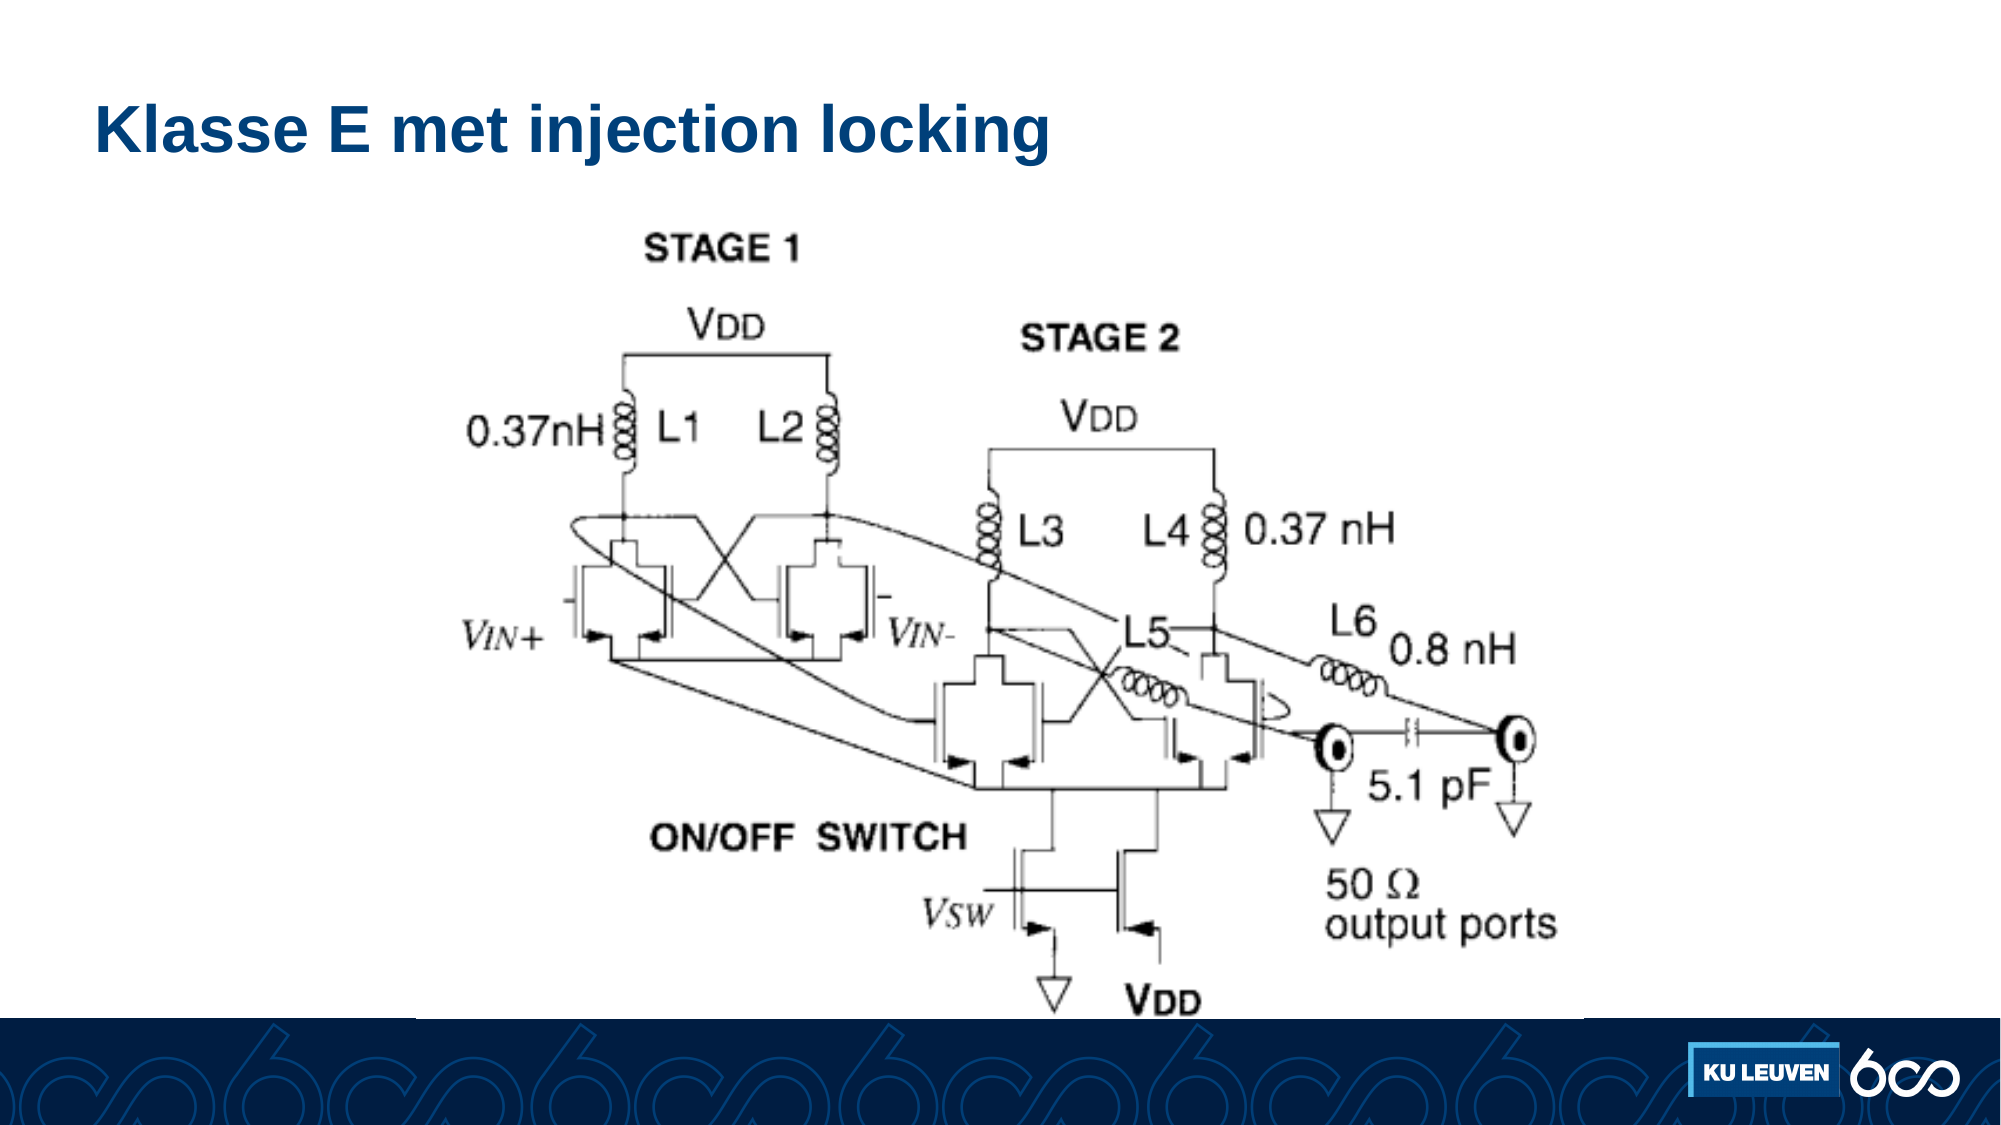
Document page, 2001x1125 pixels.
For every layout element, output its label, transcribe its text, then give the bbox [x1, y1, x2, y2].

title Klasse E met injection locking [94, 94, 1906, 201]
picture [0, 193, 2001, 1125]
